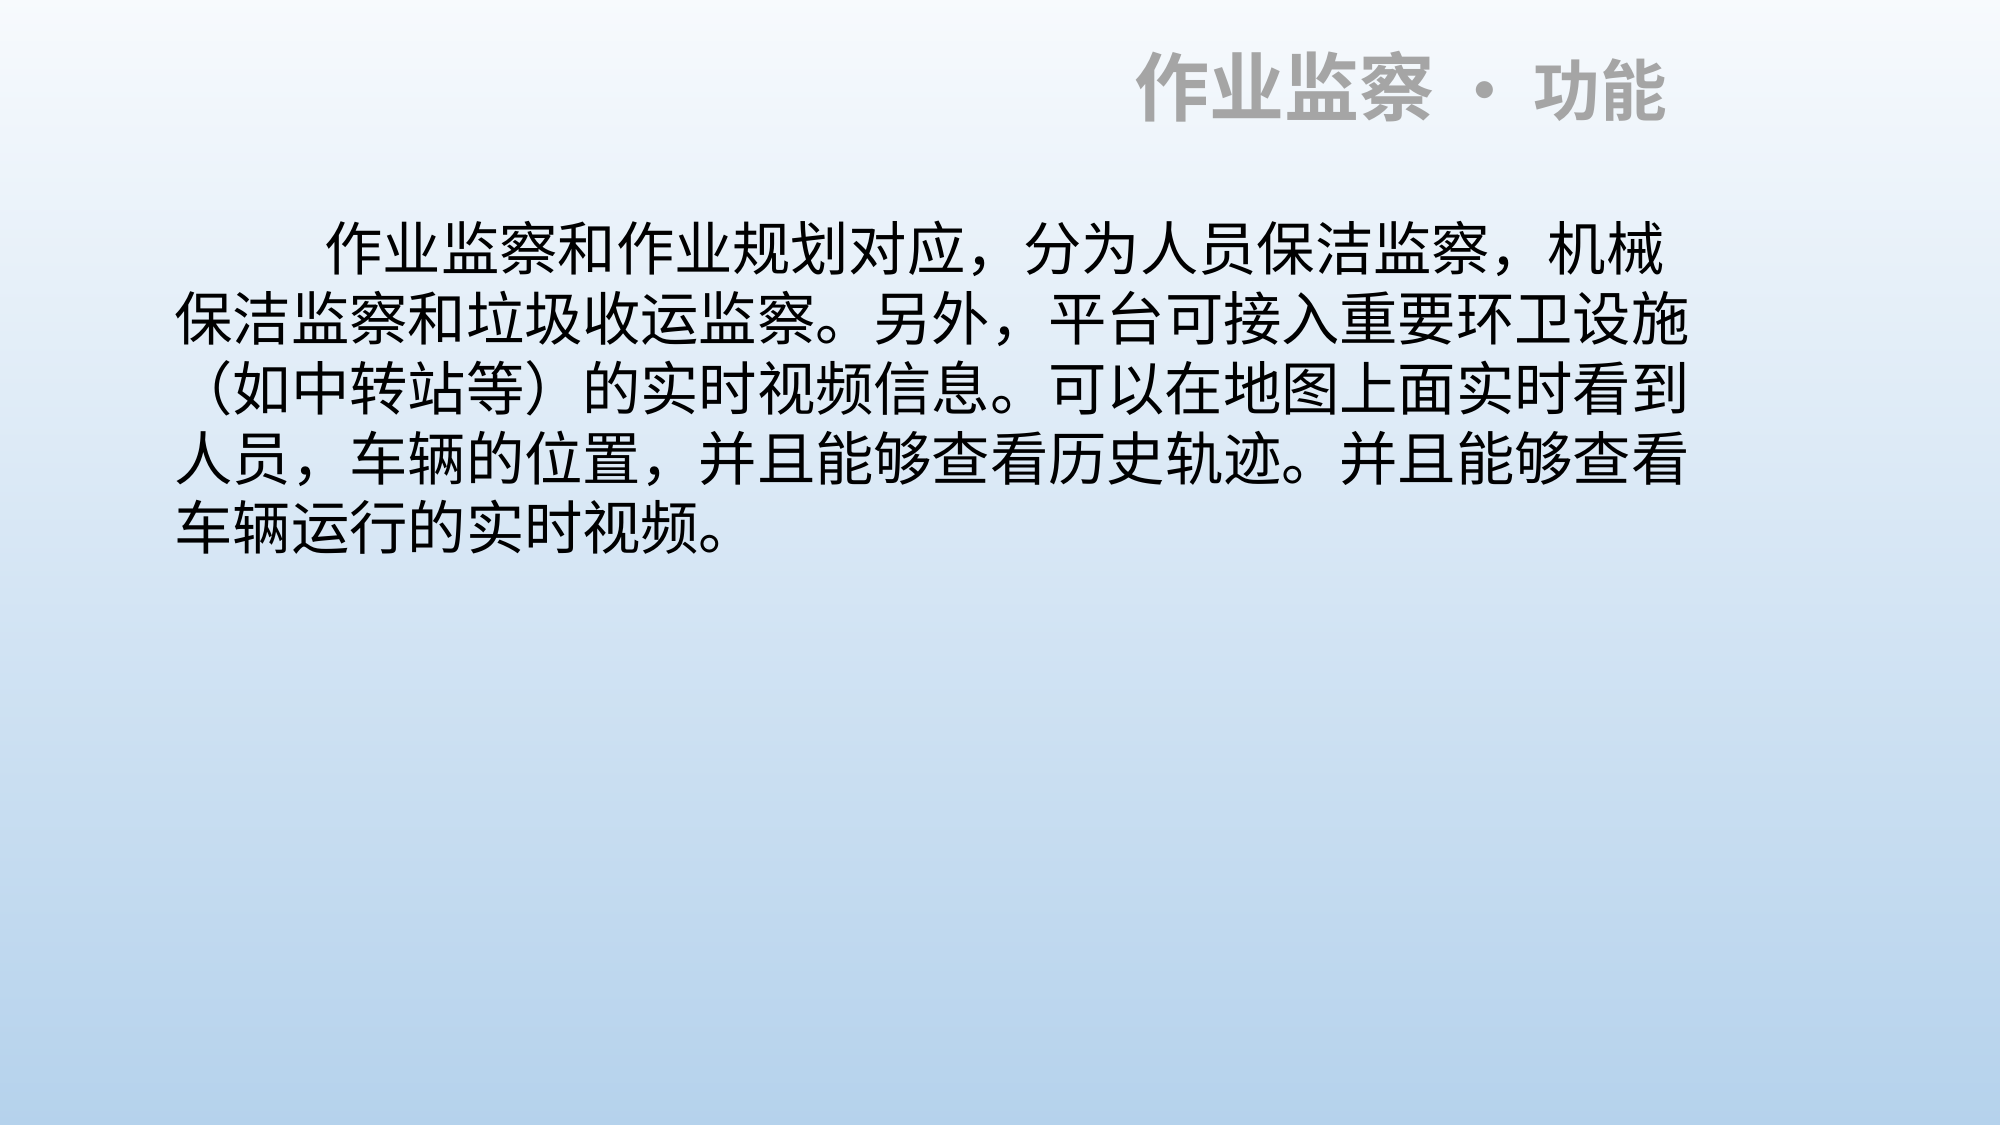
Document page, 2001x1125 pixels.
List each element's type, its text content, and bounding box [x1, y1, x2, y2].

text_box 作业监察和作业规划对应，分为人员保洁监察，机械保洁监察和垃圾收运监察。另外，平台可接入重要环卫设施（如中转站等）的实时视频信息。可以在地图上面实时看到人员，车辆的位置，并且能够查看历史轨迹。并且能够查看车辆运行的实时视频。 [160, 204, 1718, 570]
text_box 作业监察 • 功能 [1119, 43, 1959, 231]
